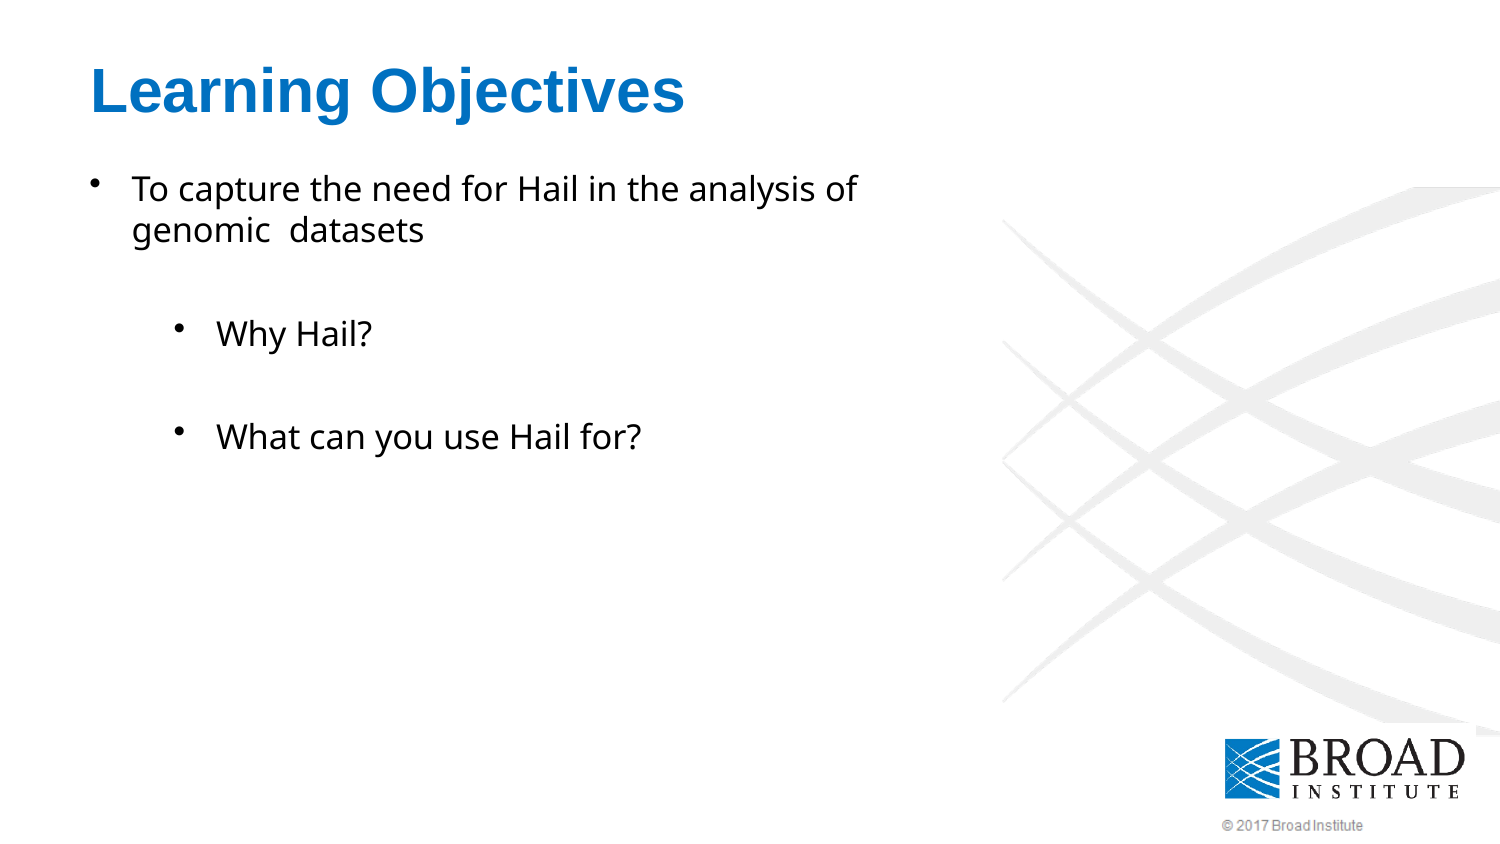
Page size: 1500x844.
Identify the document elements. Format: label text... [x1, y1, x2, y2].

title Learning Objectives [87, 0, 688, 125]
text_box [1210, 723, 1477, 844]
picture [953, 110, 1500, 799]
text_box To capture the need for Hail in the analysis of genomic datasets Why Hail? What can you use Hail for? [87, 165, 953, 457]
